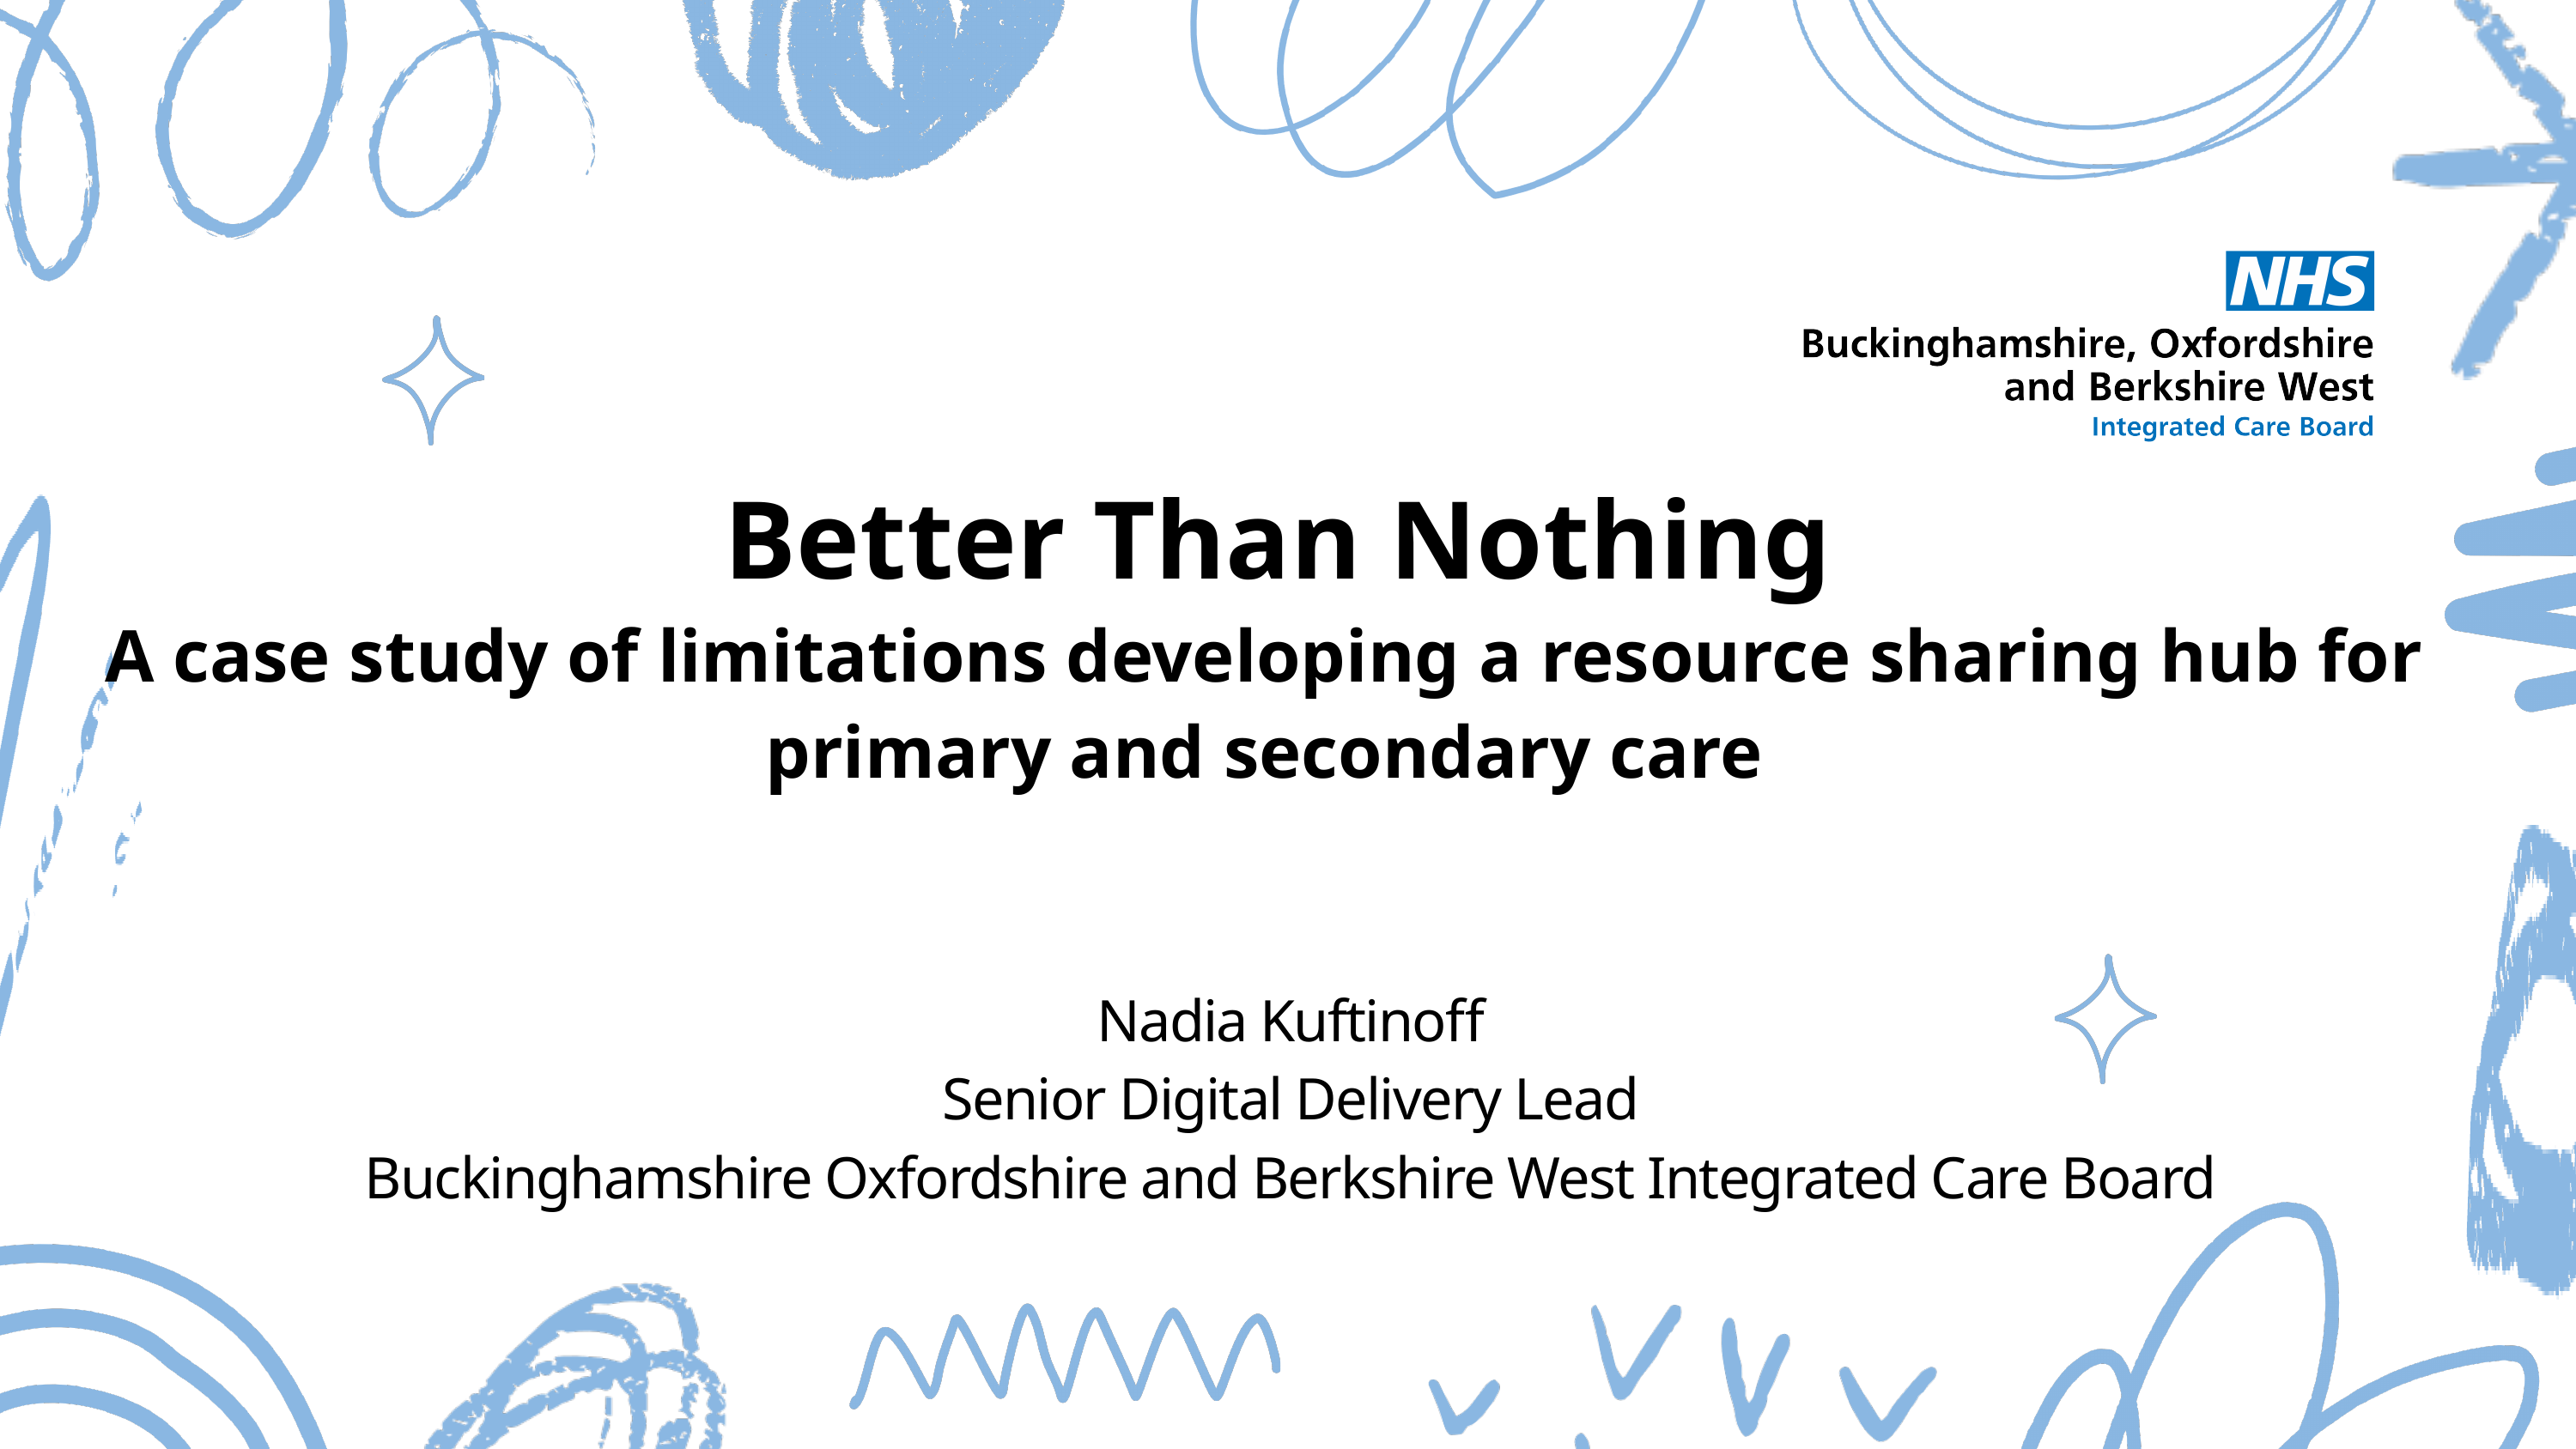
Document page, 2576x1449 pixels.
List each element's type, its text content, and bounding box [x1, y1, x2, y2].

text_box Nadia Kuftinoff Senior Digital Delivery Lead Buckinghamshire Oxfordshire and Berkshire West Integrated Care Board [217, 974, 2365, 1210]
text_box [0, 0, 596, 282]
text_box [1428, 1303, 2002, 1449]
text_box [680, 0, 1089, 183]
text_box [1043, 0, 1818, 200]
text_box [2464, 822, 2576, 1302]
text_box [2431, 380, 2576, 822]
text_box [1818, 0, 2391, 183]
text_box Better Than Nothing A case study of limitations developing a resource sharing hub for primary and secondary care [30, 504, 2500, 792]
picture [1777, 224, 2401, 462]
text_box [2002, 1202, 2576, 1449]
text_box [849, 1303, 1281, 1410]
text_box [0, 333, 181, 1046]
text_box [2054, 954, 2157, 974]
text_box [361, 1280, 726, 1449]
text_box [382, 315, 485, 446]
text_box [0, 1213, 362, 1449]
text_box [2391, 0, 2576, 380]
